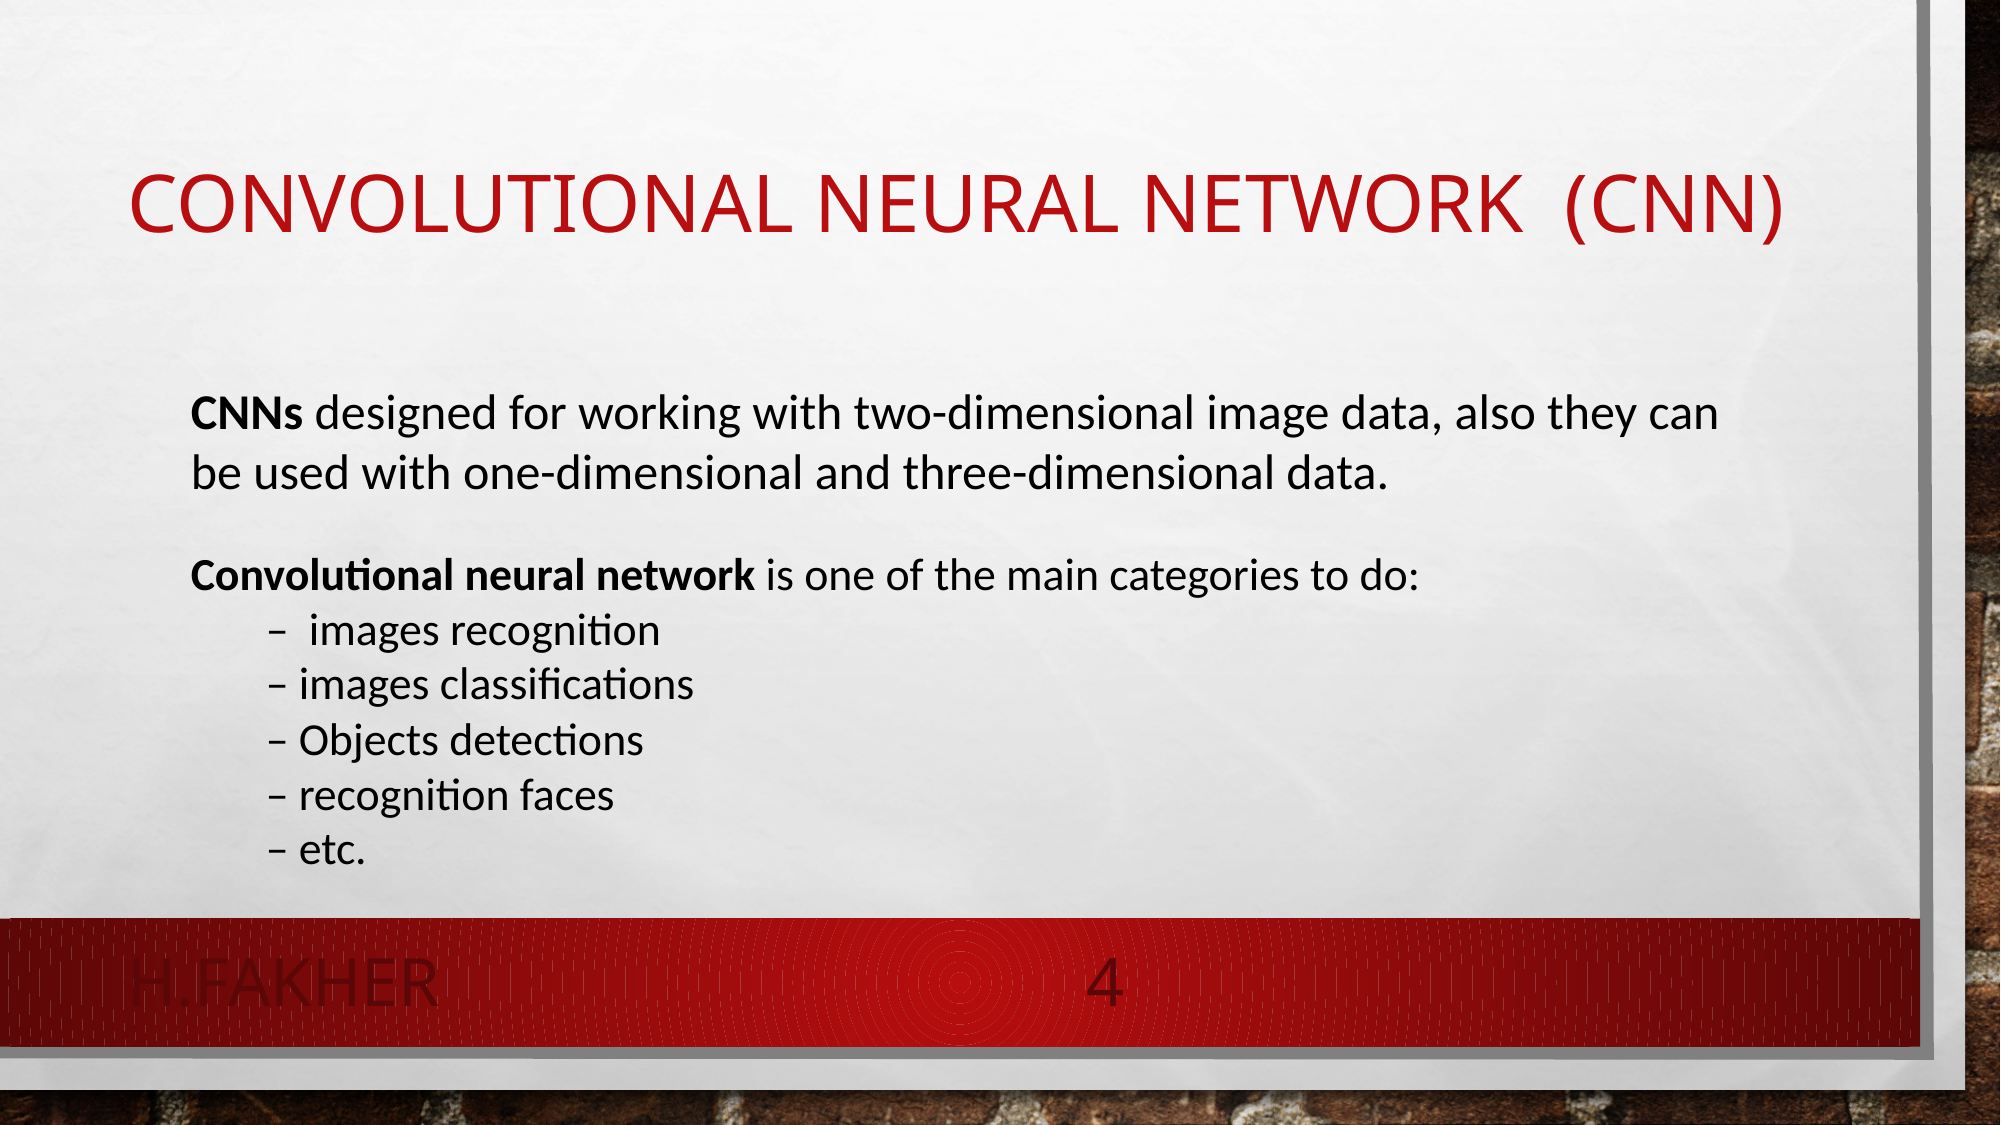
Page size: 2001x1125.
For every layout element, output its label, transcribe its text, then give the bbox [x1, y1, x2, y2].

title Convolutional neural network (CNN) [112, 112, 1818, 302]
footer H.Fakher [112, 944, 1015, 1027]
text_box CNNs designed for working with two-dimensional image data, also they can be used with one-dimensional and three-dimensional data. Convolutional neural network is one of the main categories to do: – images recognition – images classifications – Objects detections – recognition faces – etc. [175, 371, 1818, 882]
picture [0, 0, 2000, 1125]
slide_number 4 [1031, 944, 1181, 1027]
